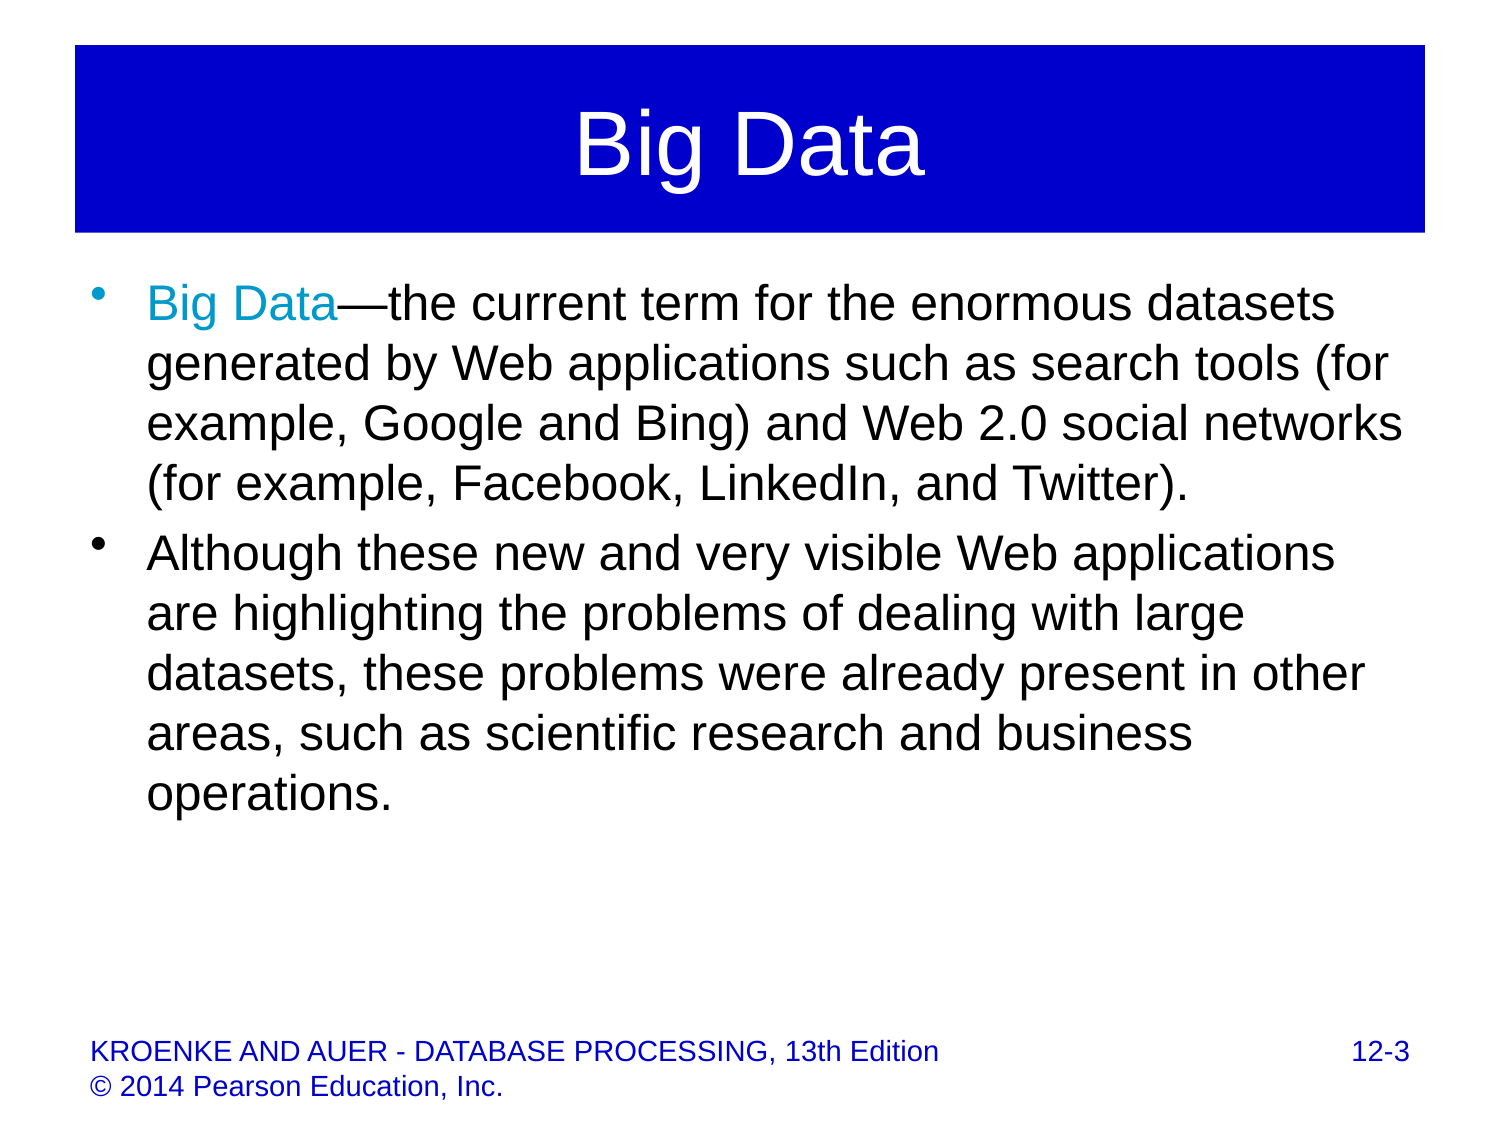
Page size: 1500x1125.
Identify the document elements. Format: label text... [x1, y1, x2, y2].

footer KROENKE AND AUER - DATABASE PROCESSING, 13th Edition © 2014 Pearson Education, Inc. [74, 1024, 976, 1104]
title Big Data [75, 45, 1425, 233]
slide_number 12-3 [1074, 1024, 1426, 1103]
list Big Data—the current term for the enormous datasets generated by Web applications such as search tools (for example, Google and Bing) and Web 2.0 social networks (for example, Facebook, LinkedIn, and Twitter). Although these new and very visible Web applications are highlighting the problems of dealing with large datasets, these problems were already present in other areas, such as scientific research and business operations. [75, 262, 1425, 1005]
